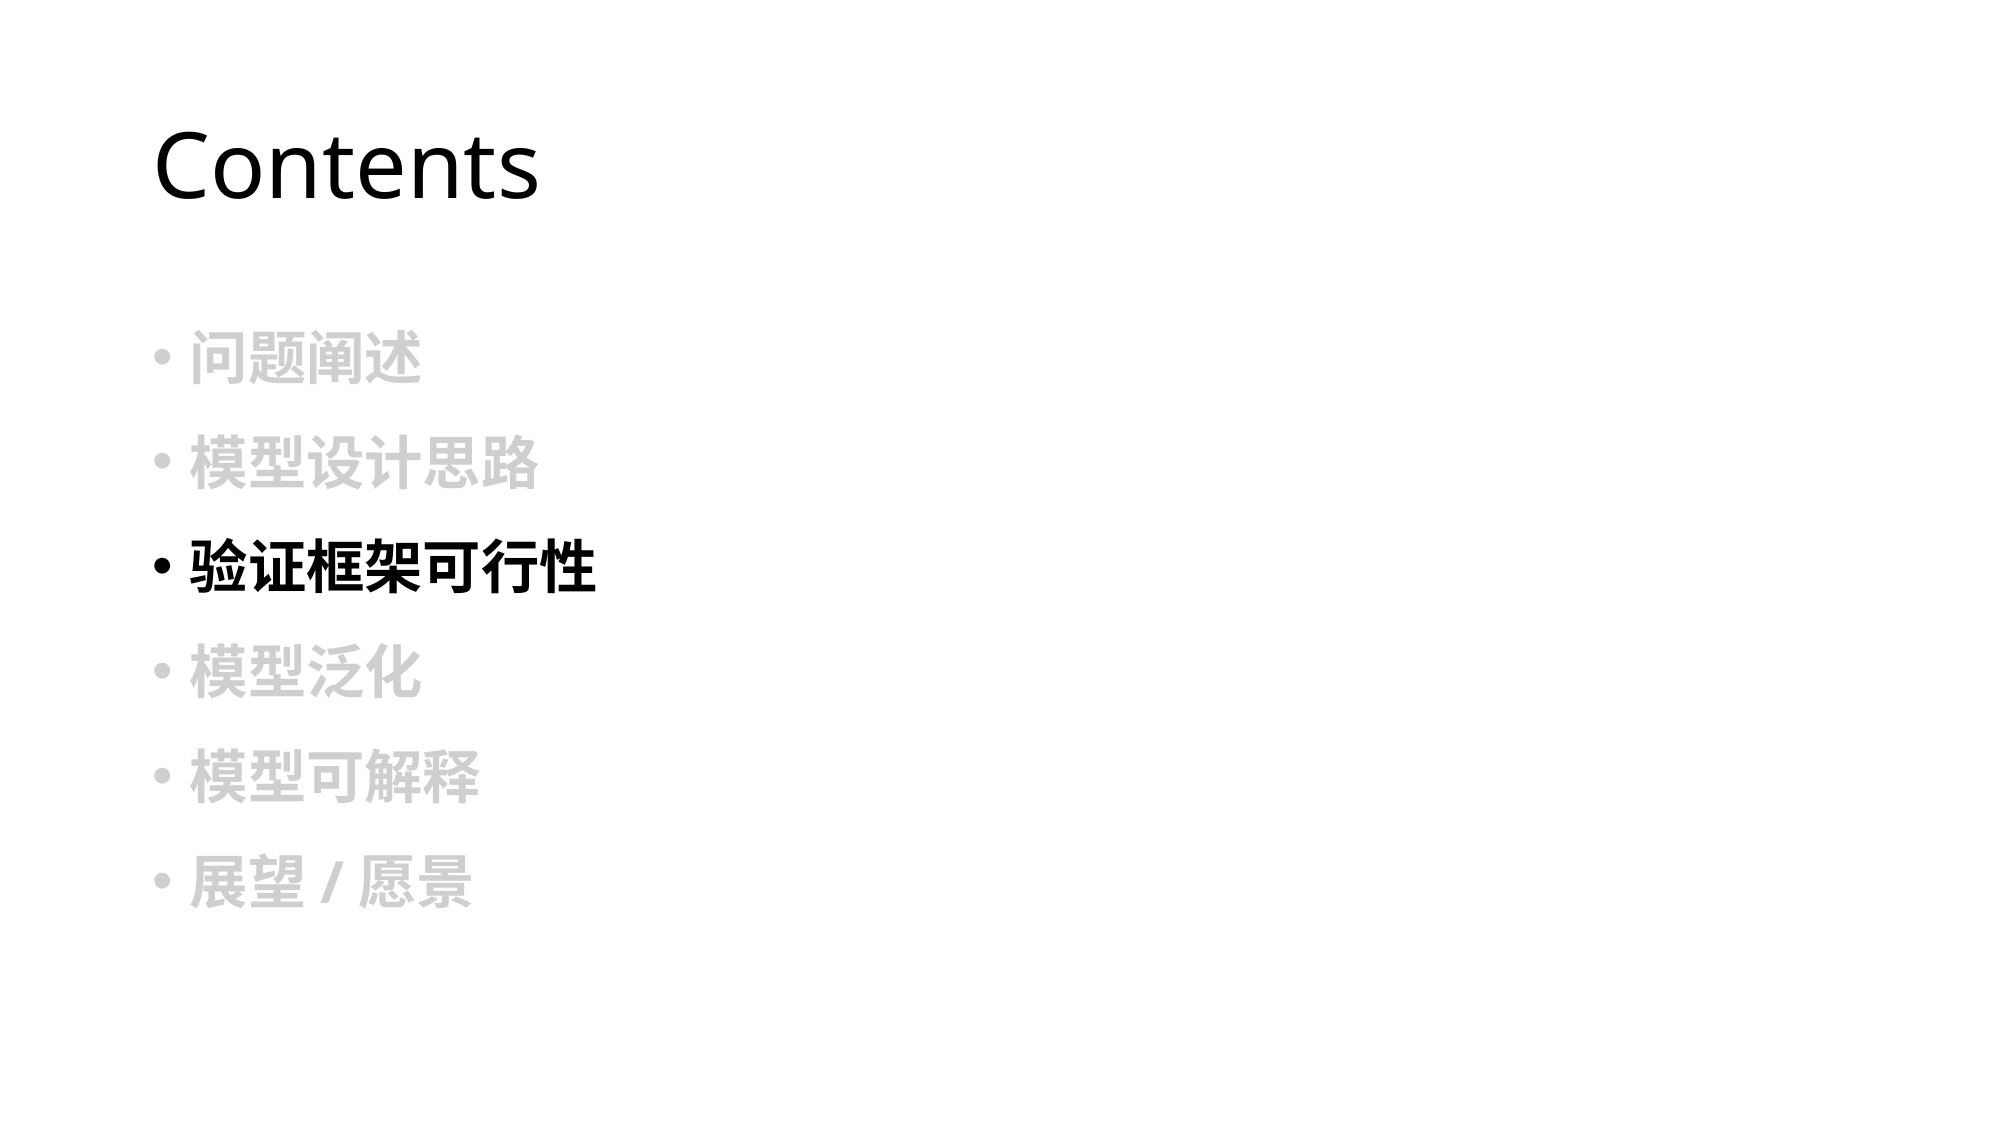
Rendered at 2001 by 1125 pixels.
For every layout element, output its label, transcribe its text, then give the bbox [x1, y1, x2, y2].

list 问题阐述 模型设计思路 验证框架可行性 模型泛化 模型可解释 展望/愿景 [137, 299, 1863, 1014]
title Contents [137, 59, 1863, 278]
